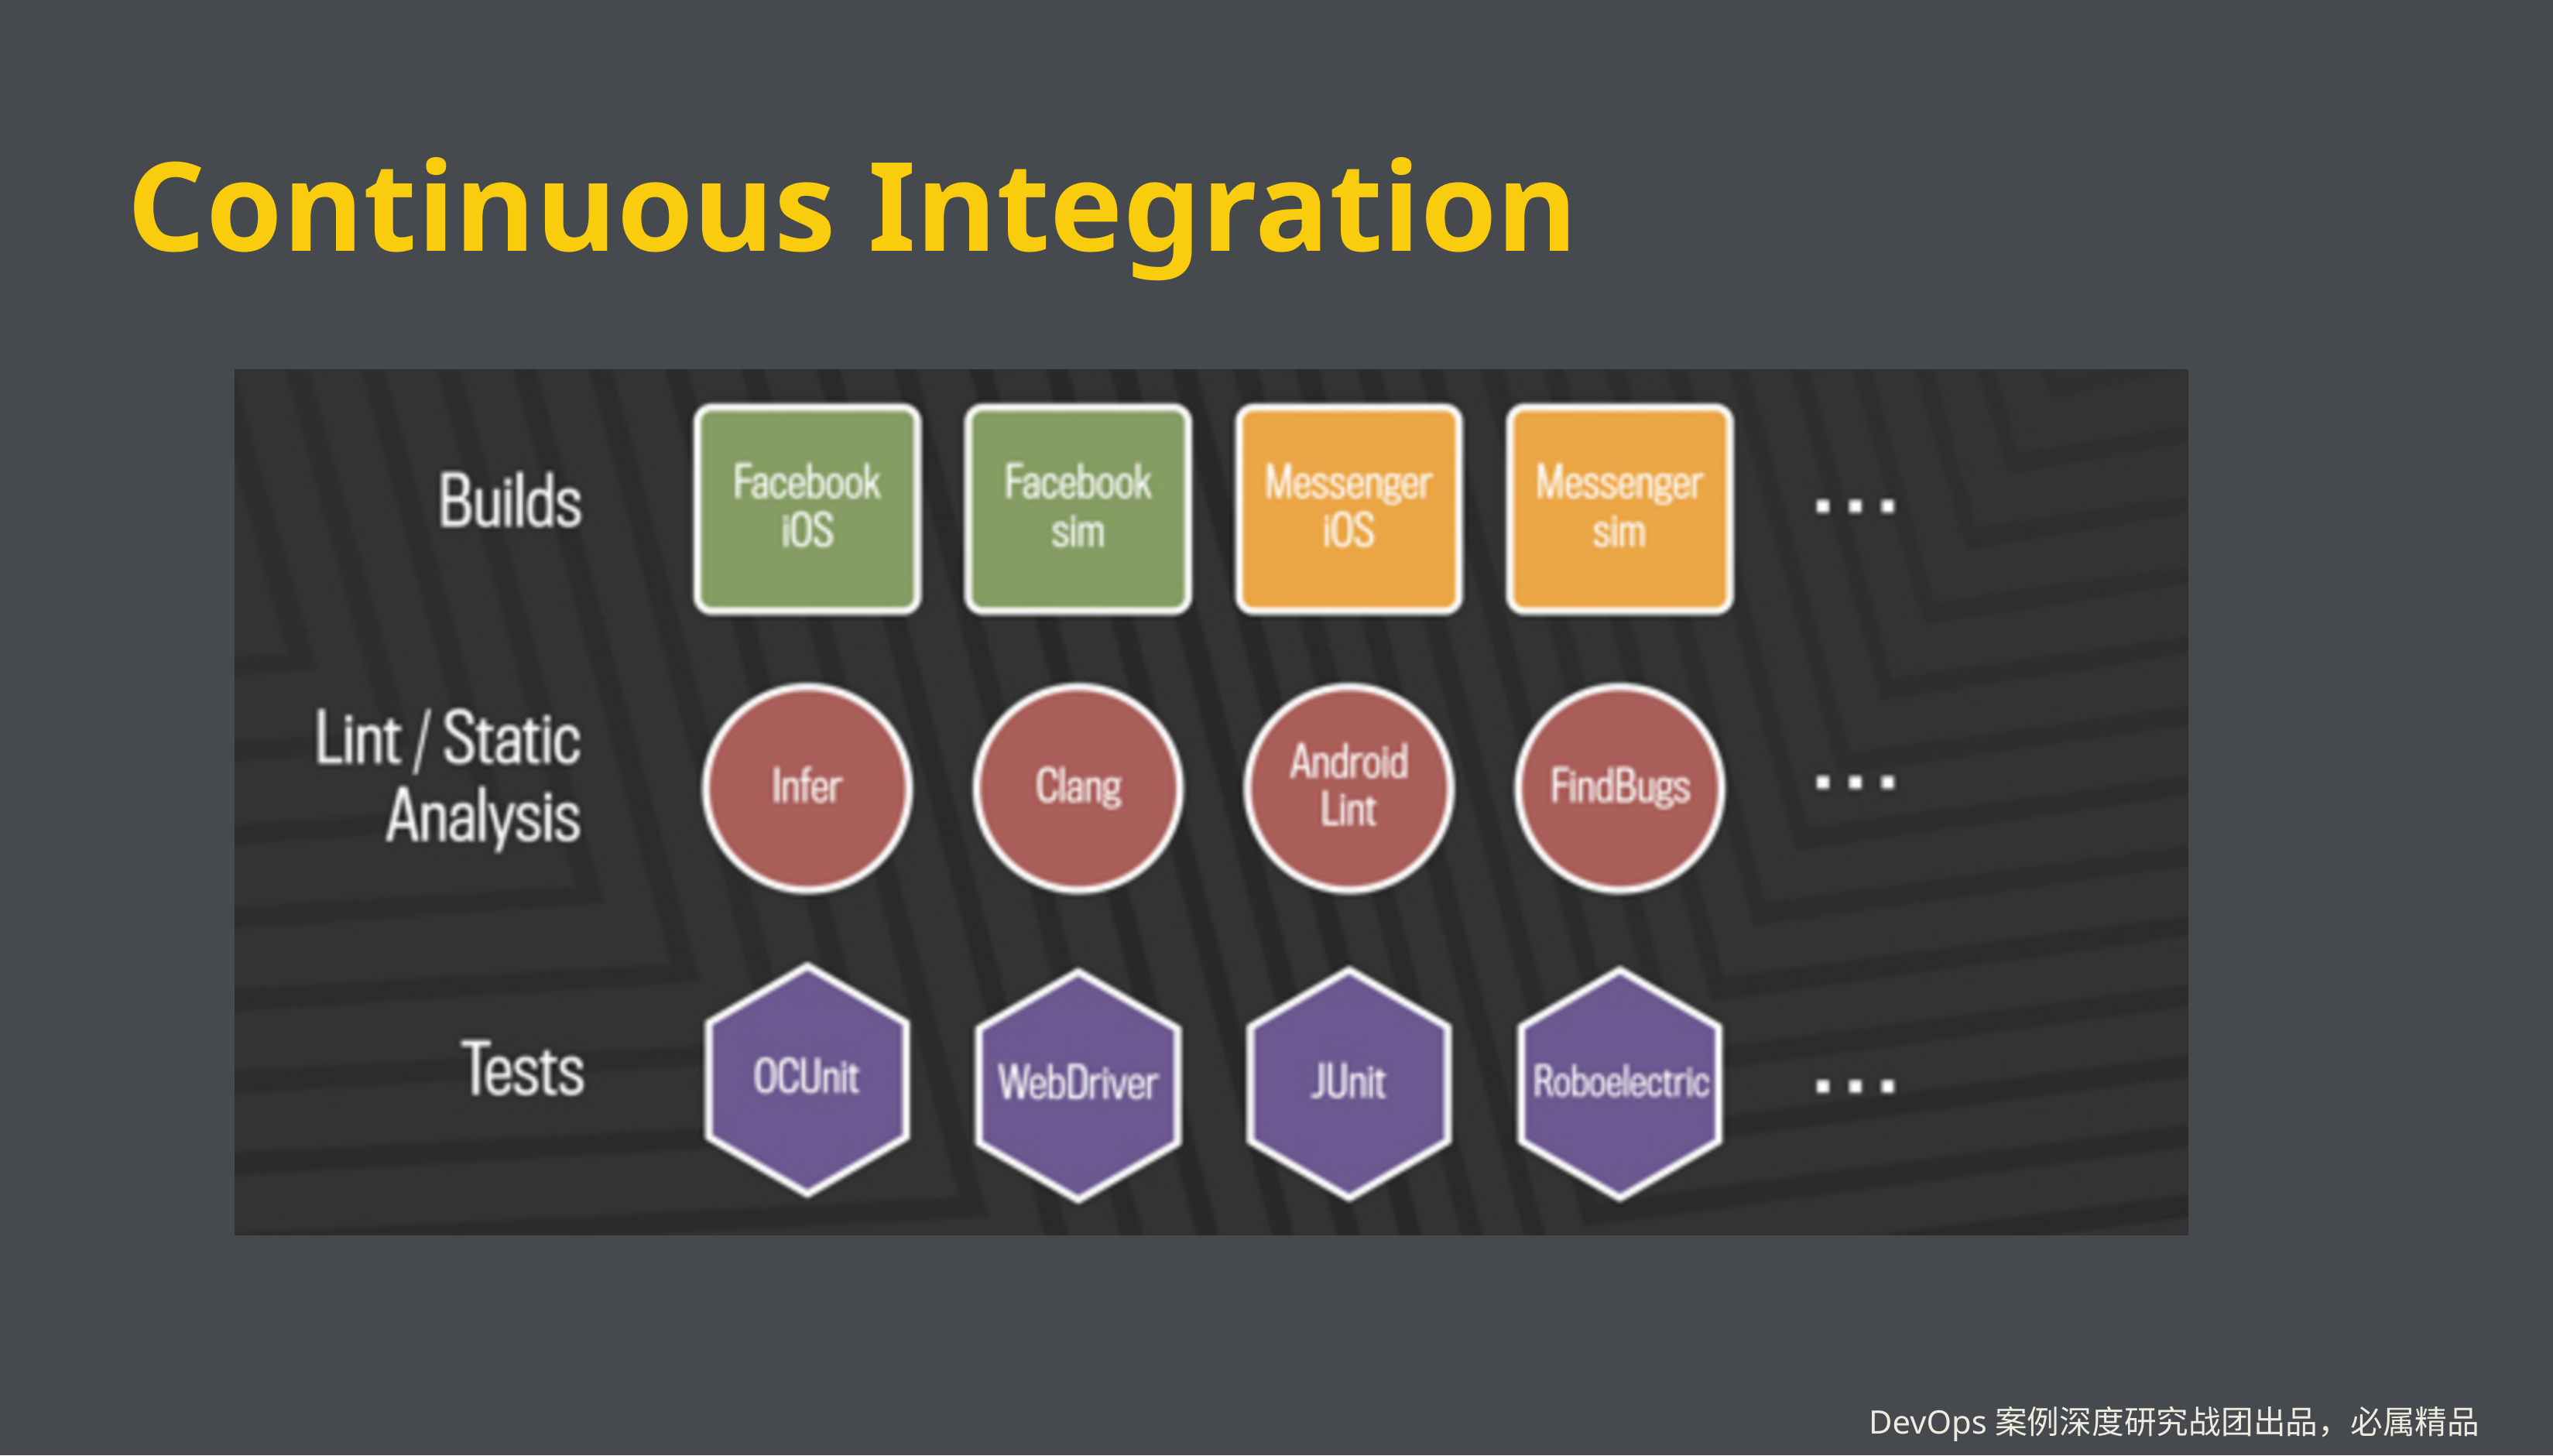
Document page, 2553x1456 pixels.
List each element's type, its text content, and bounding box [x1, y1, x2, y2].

title Continuous Integration [127, 128, 2425, 278]
picture [235, 369, 2188, 1235]
